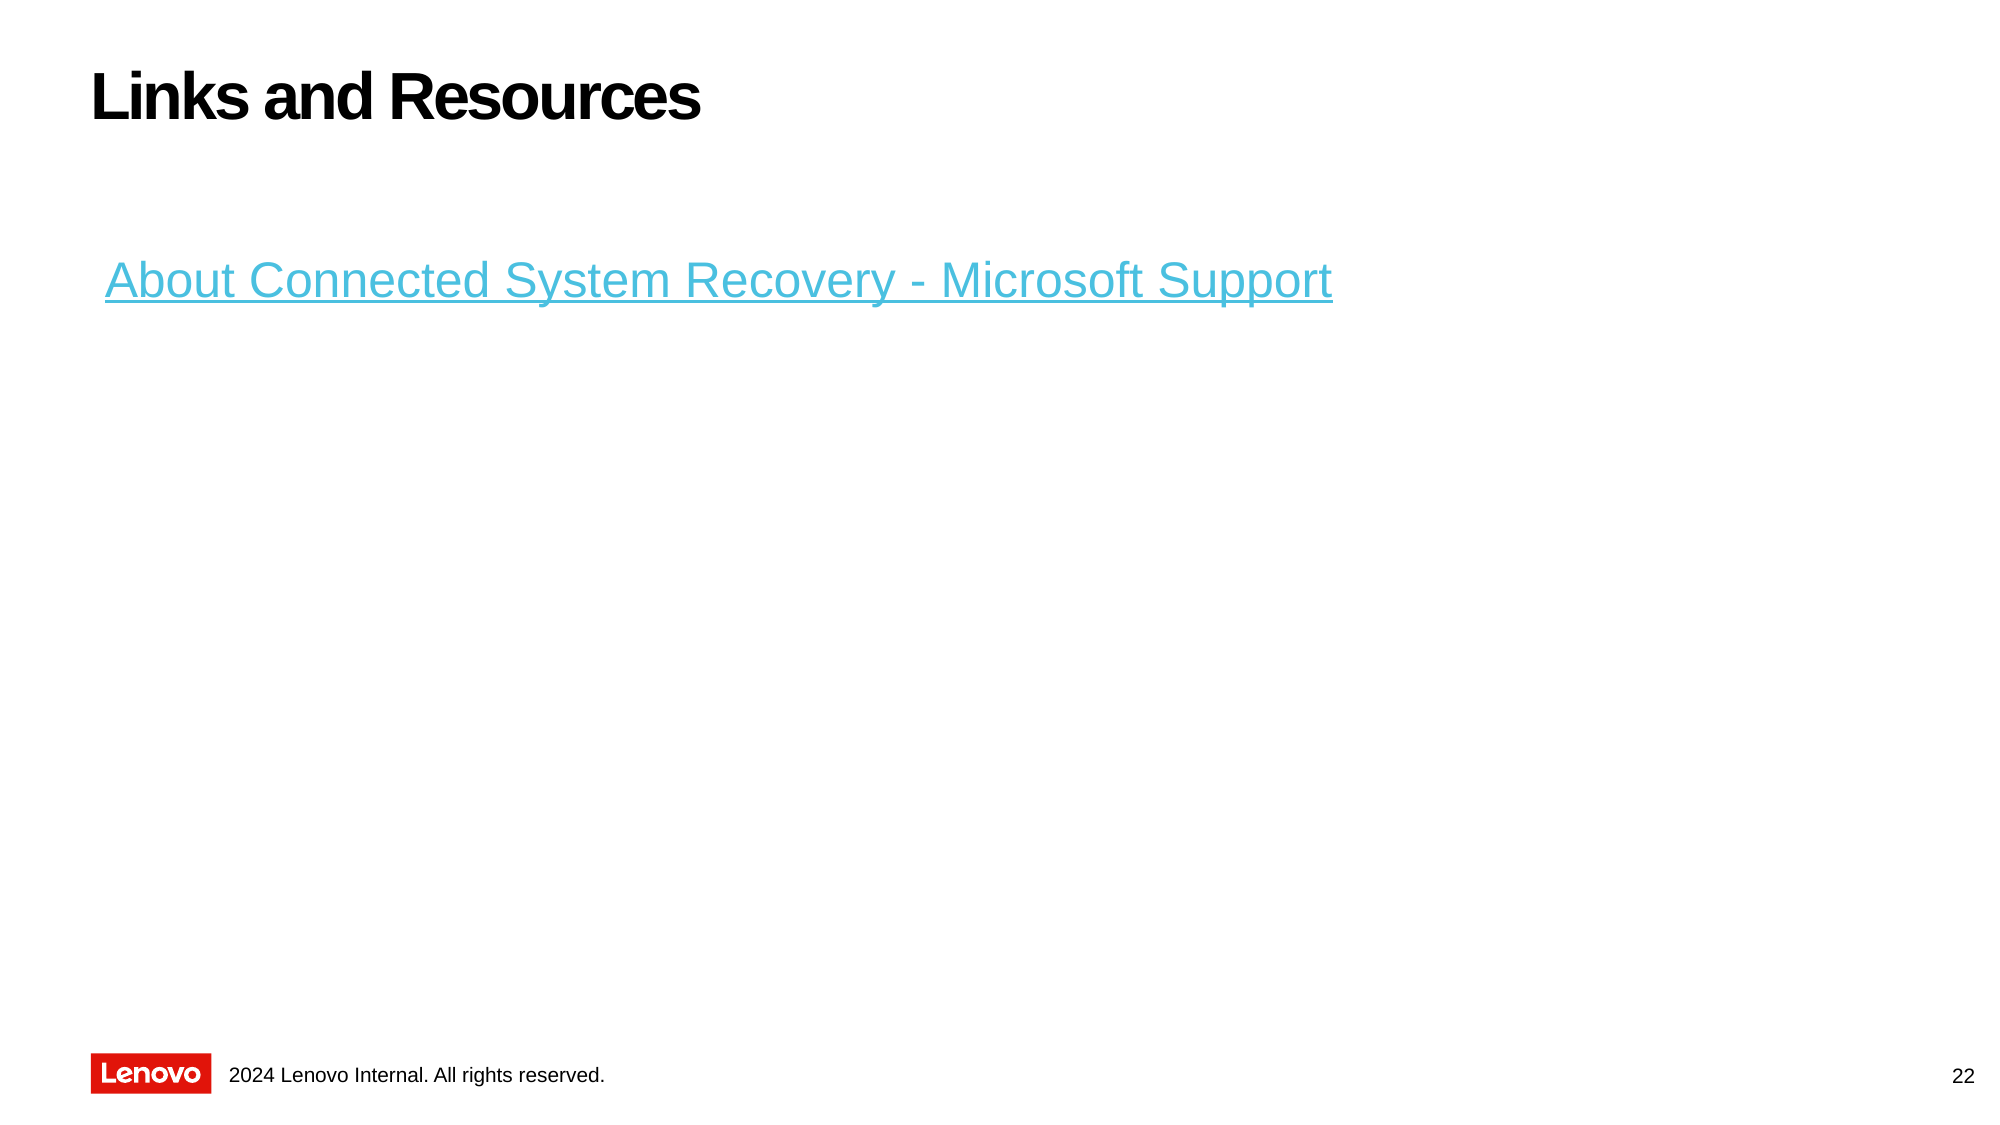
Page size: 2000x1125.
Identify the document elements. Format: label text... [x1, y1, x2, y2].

slide_number 22 [1927, 1061, 2000, 1088]
title Links and Resources [90, 66, 1907, 152]
text_box About Connected System Recovery - Microsoft Support [89, 239, 1604, 315]
